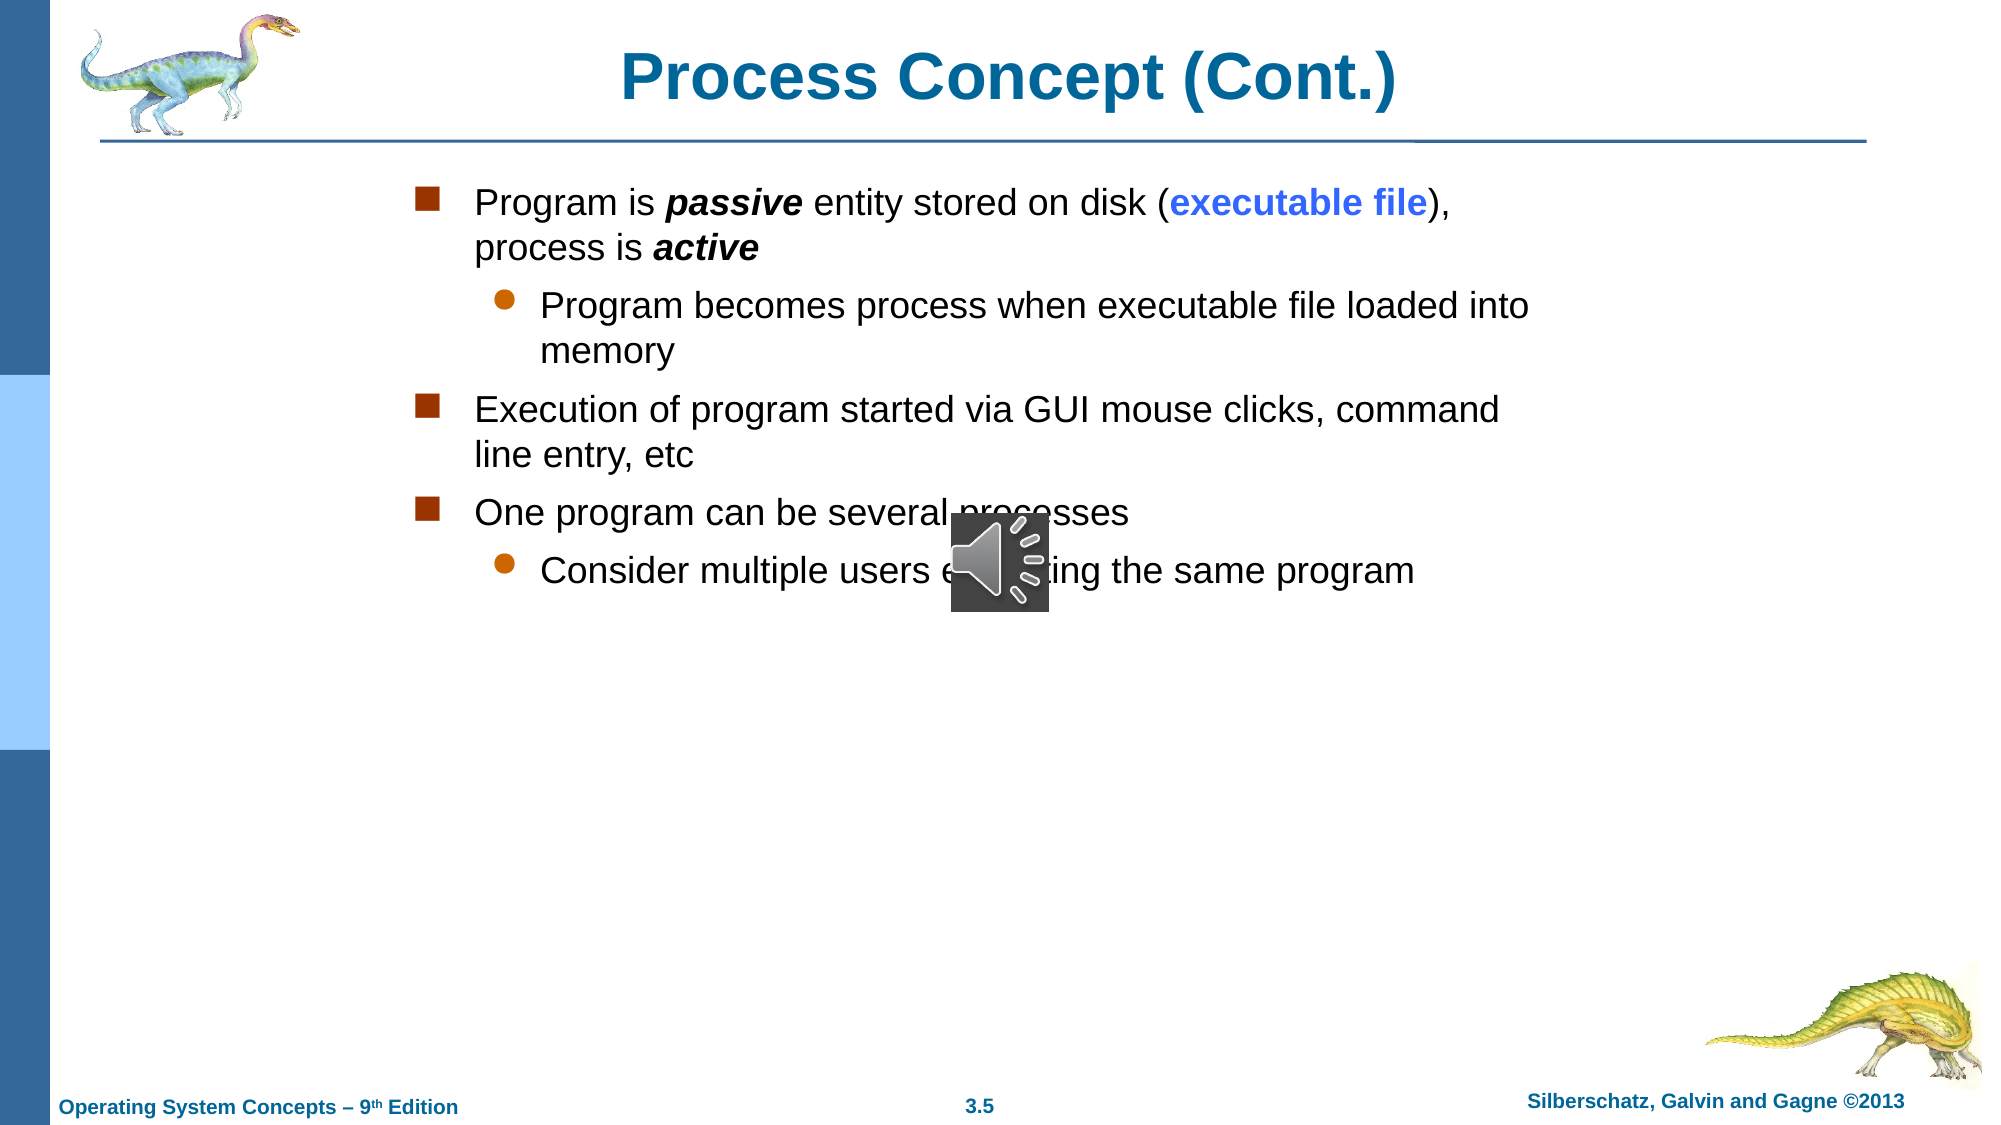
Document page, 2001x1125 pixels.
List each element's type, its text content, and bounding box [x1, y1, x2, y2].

picture [949, 512, 1051, 613]
picture [62, 0, 324, 149]
list Program is passive entity stored on disk (executable file), process is active Program becomes process when executable file loaded into memory Execution of program started via GUI mouse clicks, command line entry, etc One program can be several processes Consider multiple users executing the same program [403, 170, 1579, 956]
title Process Concept (Cont.) [508, 25, 1511, 121]
picture [1700, 959, 1982, 1090]
